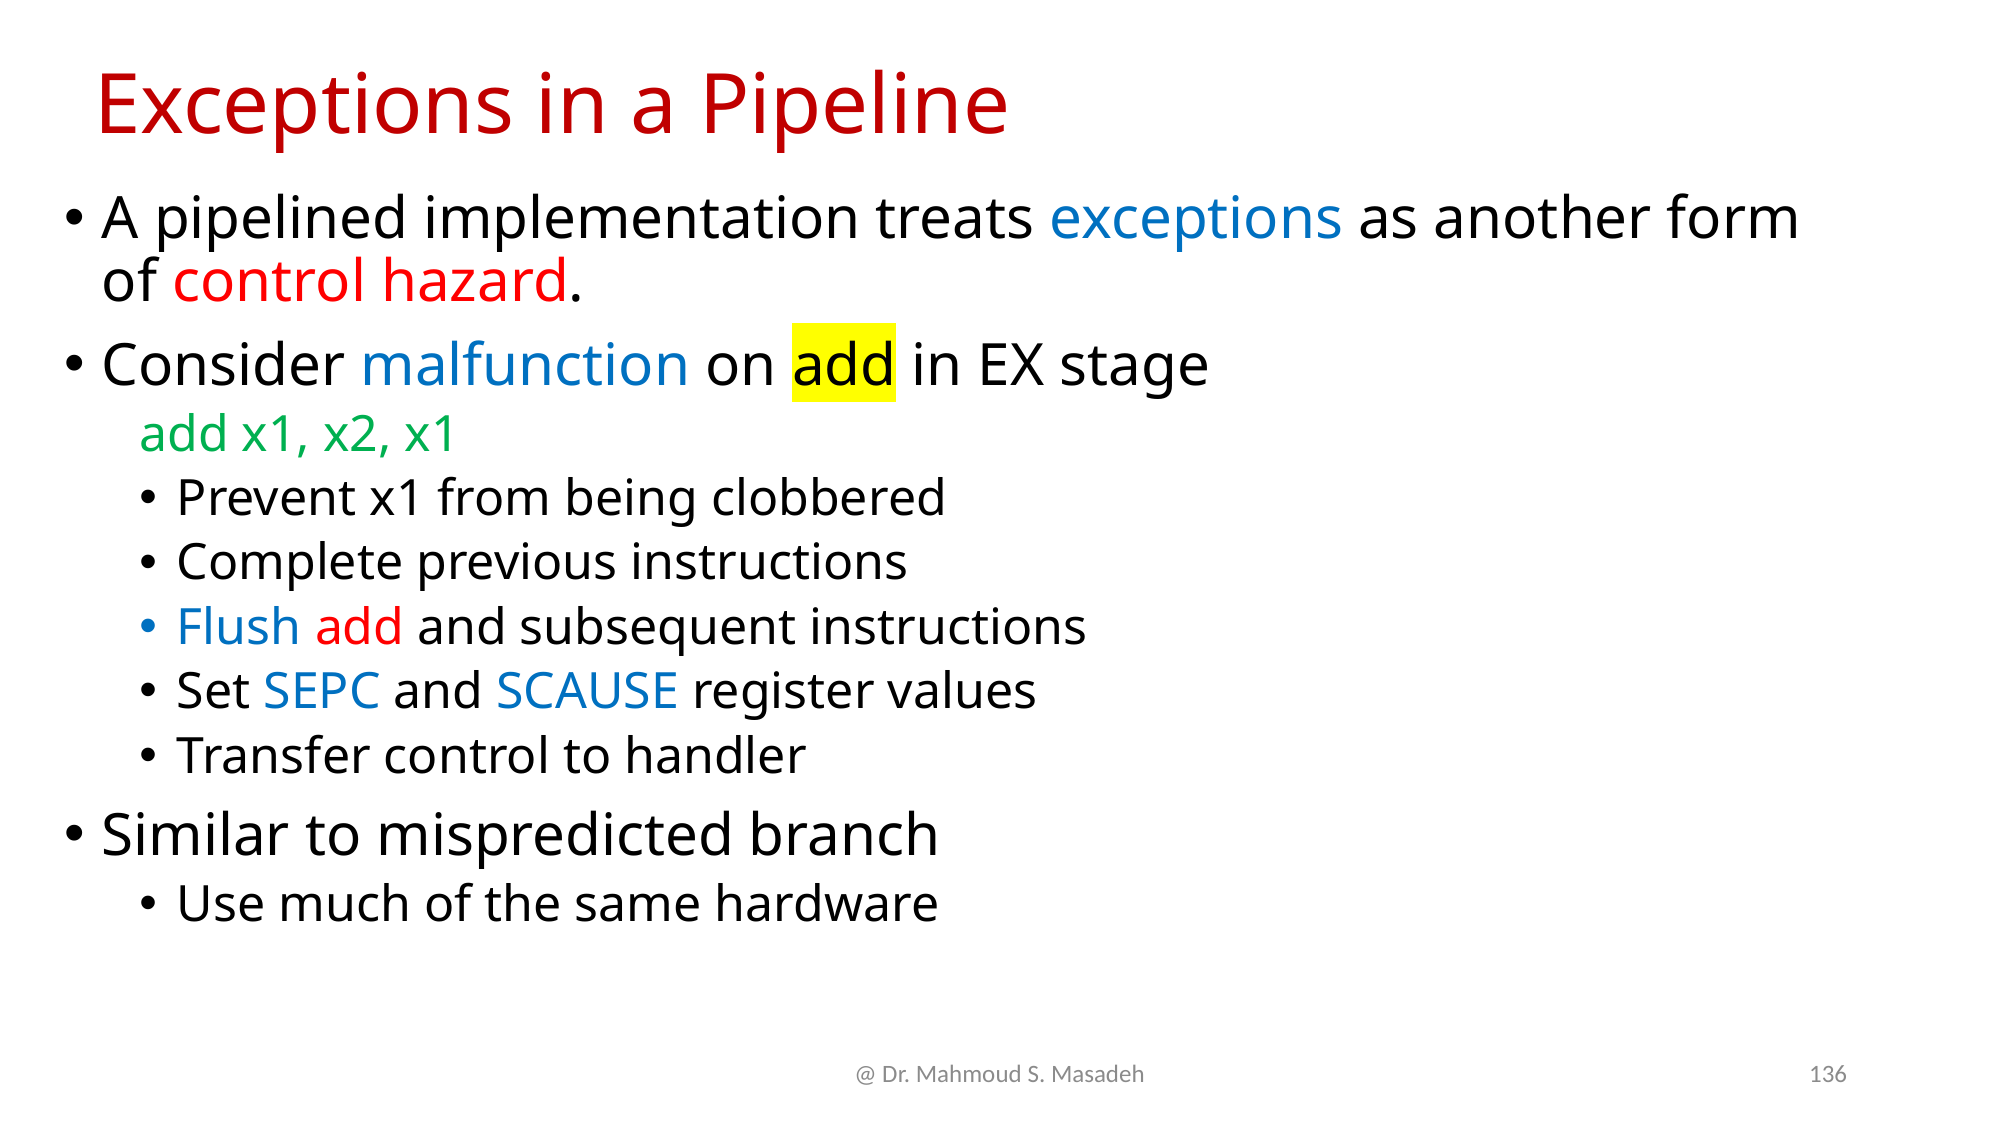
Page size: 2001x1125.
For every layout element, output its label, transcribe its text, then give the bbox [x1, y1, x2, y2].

title Exceptions in a Pipeline [79, 59, 1929, 154]
text_box A pipelined implementation treats exceptions as another form of control hazard. Consider malfunction on add in EX stage add x1, x2, x1 Prevent x1 from being clobbered Complete previous instructions Flush add and subsequent instructions Set SEPC and SCAUSE register values Transfer control to handler Similar to mispredicted branch Use much of the same hardware [49, 180, 1863, 1006]
slide_number 136 [1412, 1042, 1863, 1103]
footer @ Dr. Mahmoud S. Masadeh [662, 1042, 1338, 1103]
